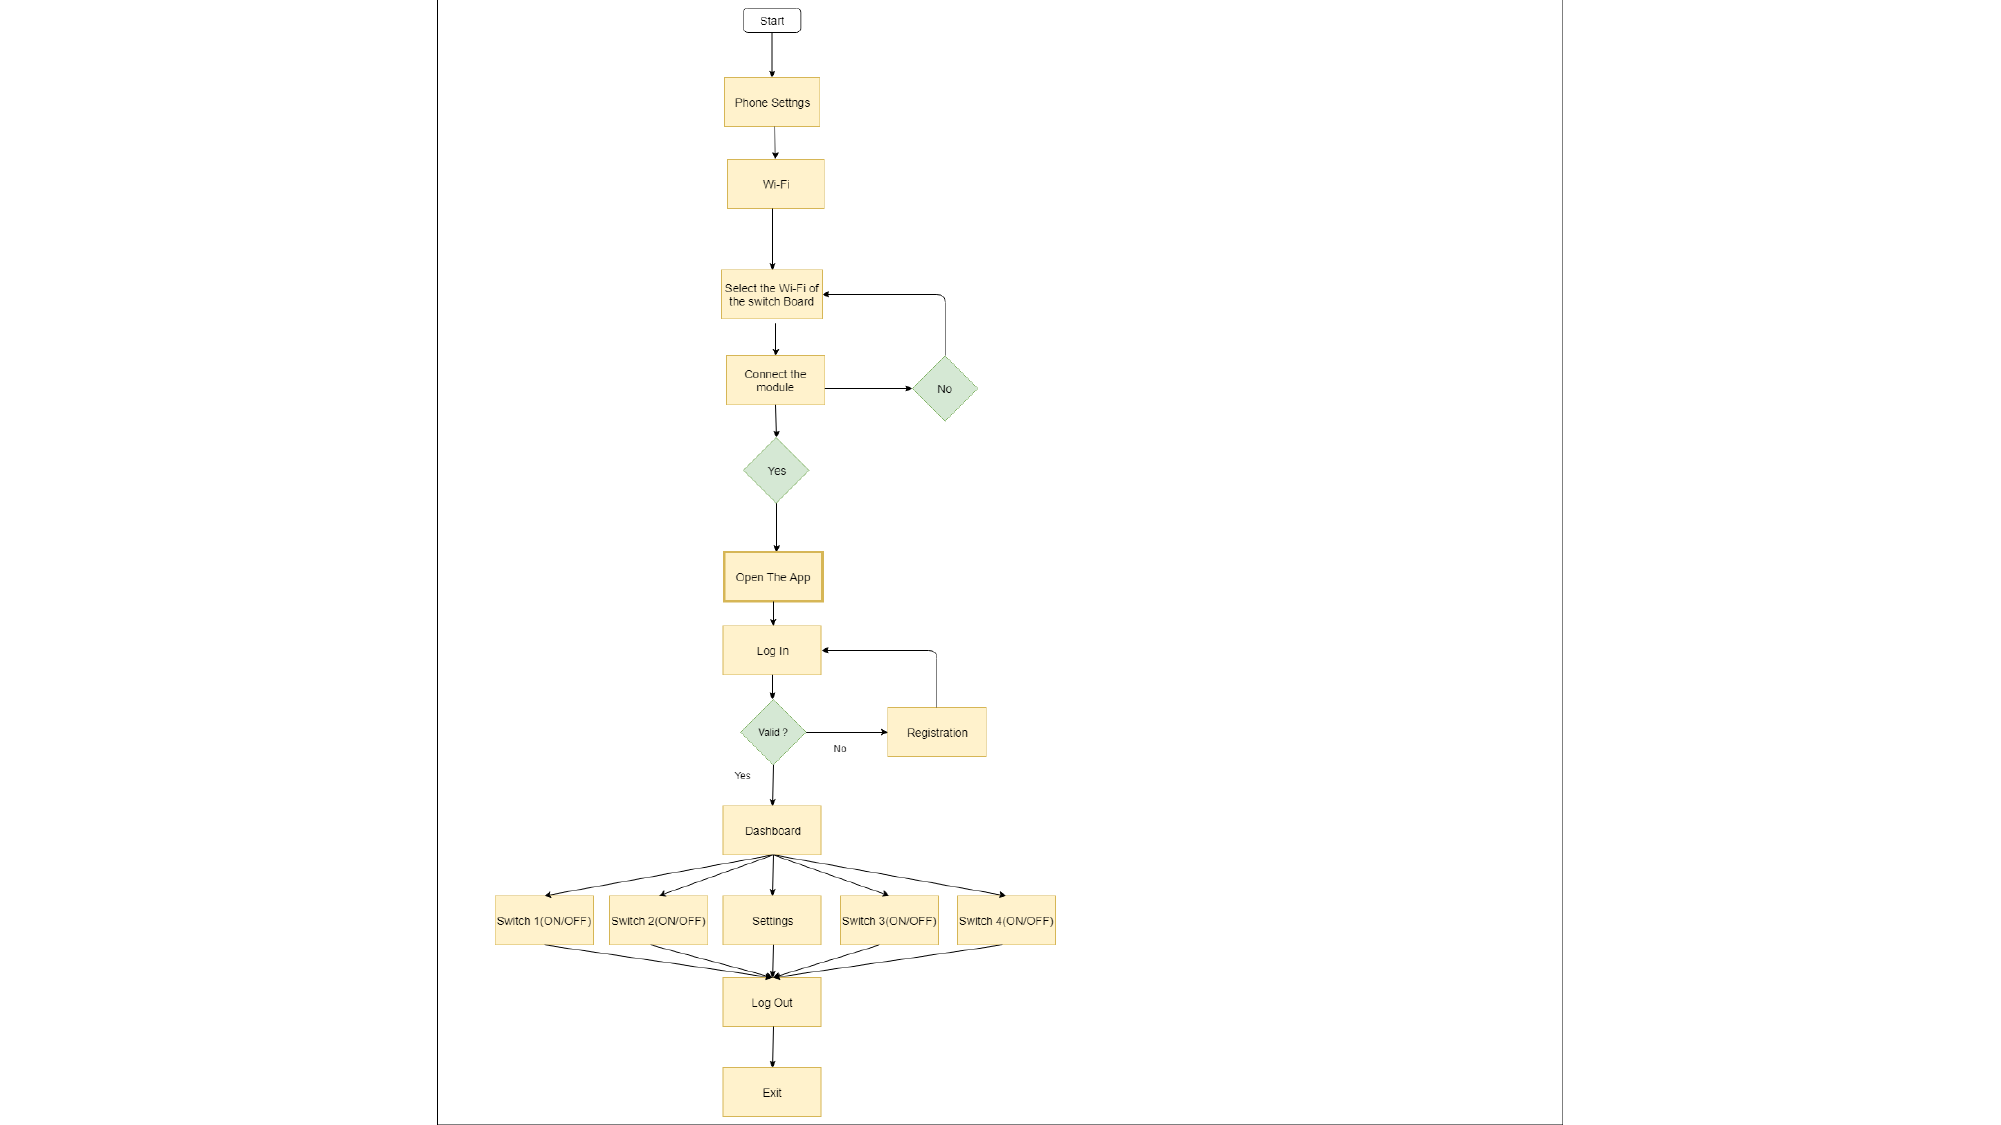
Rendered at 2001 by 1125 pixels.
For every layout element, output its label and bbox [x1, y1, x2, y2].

picture [437, 0, 1563, 1125]
